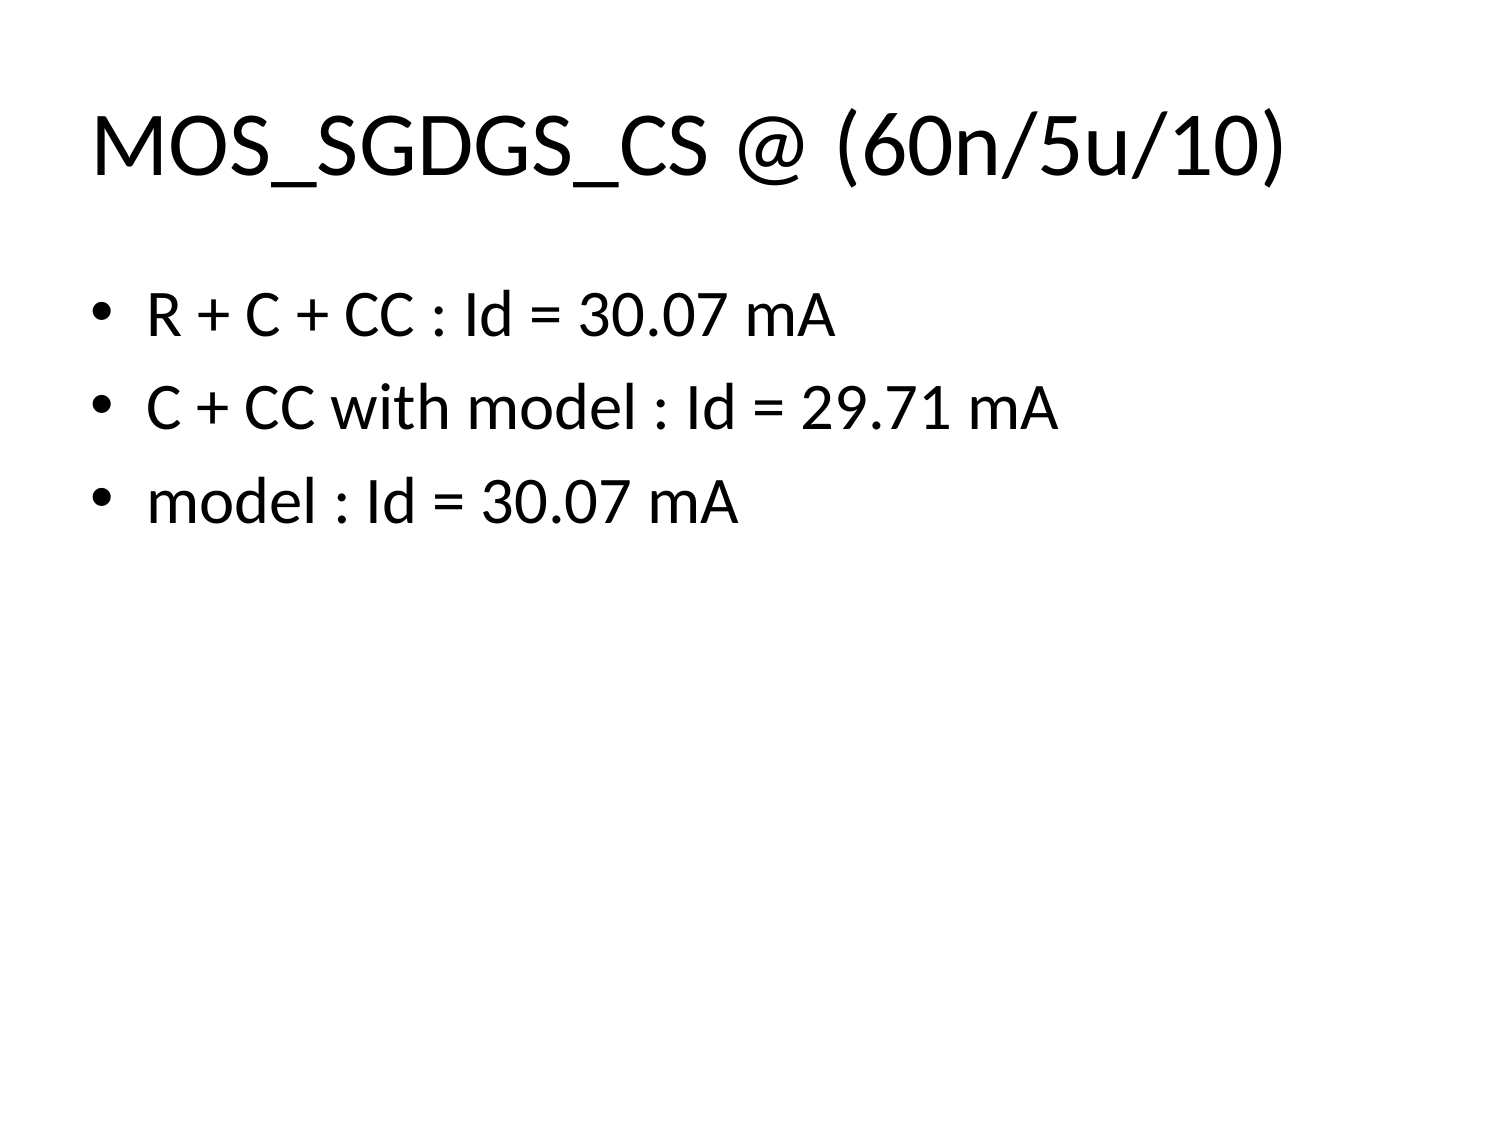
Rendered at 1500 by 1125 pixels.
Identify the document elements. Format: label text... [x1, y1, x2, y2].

list R + C + CC : Id = 30.07 mA C + CC with model : Id = 29.71 mA model : Id = 30.07 mA [75, 262, 1425, 1005]
title MOS_SGDGS_CS @ (60n/5u/10) [75, 45, 1425, 233]
